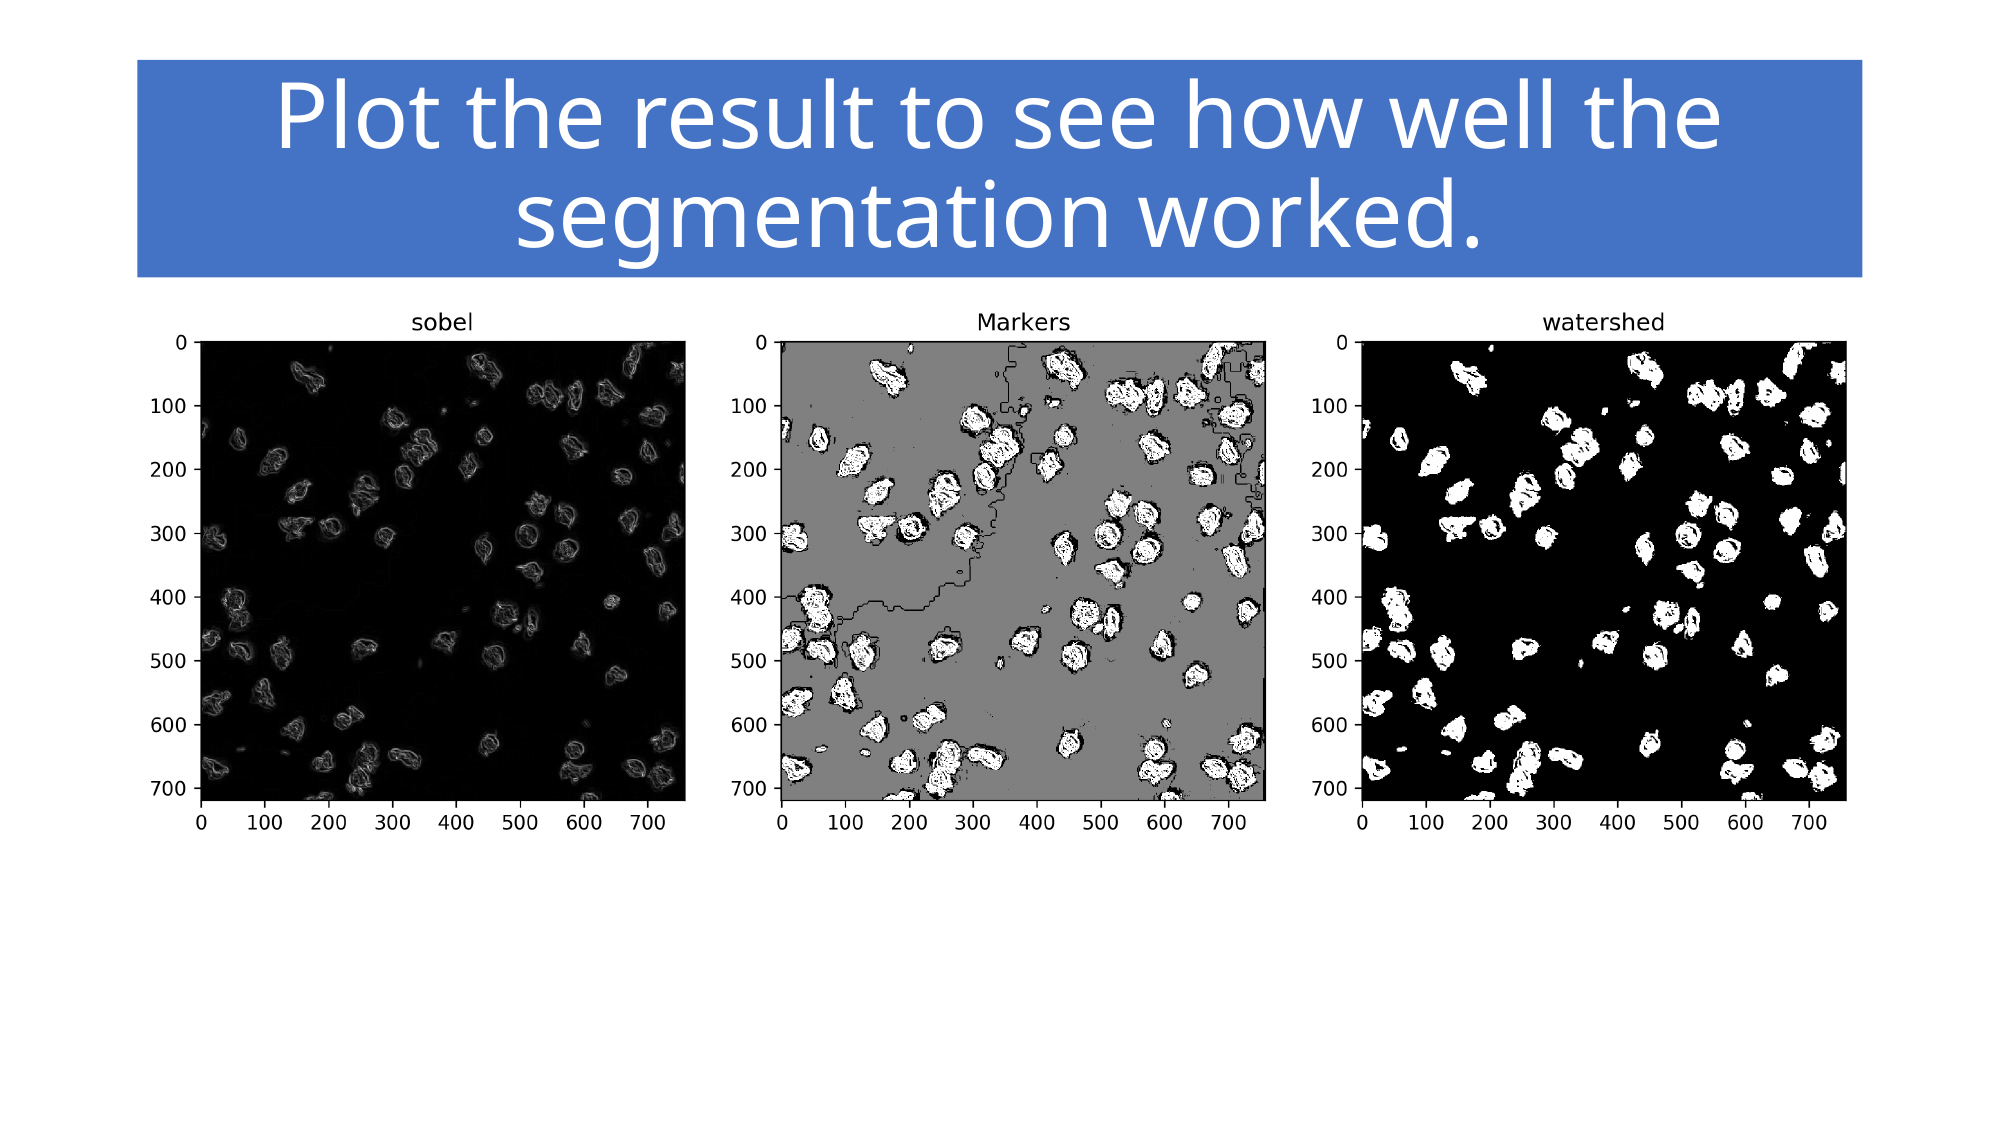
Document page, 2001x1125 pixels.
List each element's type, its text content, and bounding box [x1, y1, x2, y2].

title Plot the result to see how well the segmentation worked. [137, 59, 1863, 278]
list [137, 290, 1863, 849]
